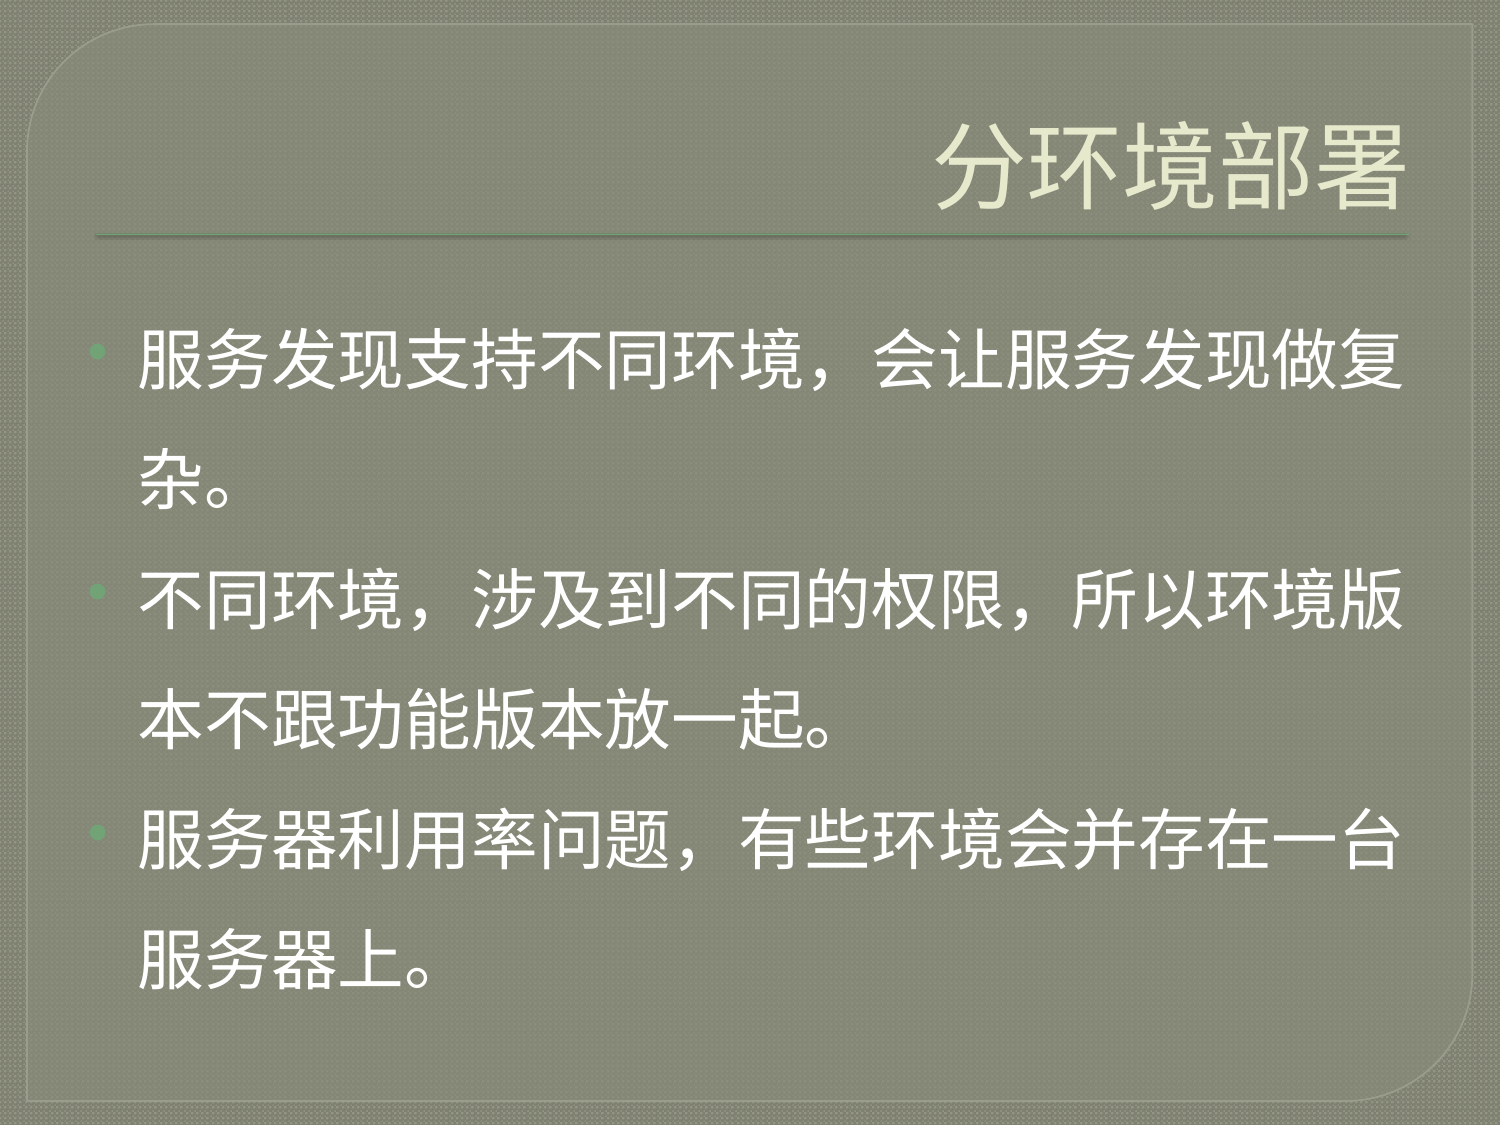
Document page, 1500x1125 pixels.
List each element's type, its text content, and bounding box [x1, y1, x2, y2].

list 服务发现支持不同环境，会让服务发现做复杂。 不同环境，涉及到不同的权限，所以环境版本不跟功能版本放一起。 服务器利用率问题，有些环境会并存在一台服务器上。 [75, 270, 1425, 1013]
title 分环境部署 [75, 41, 1425, 230]
